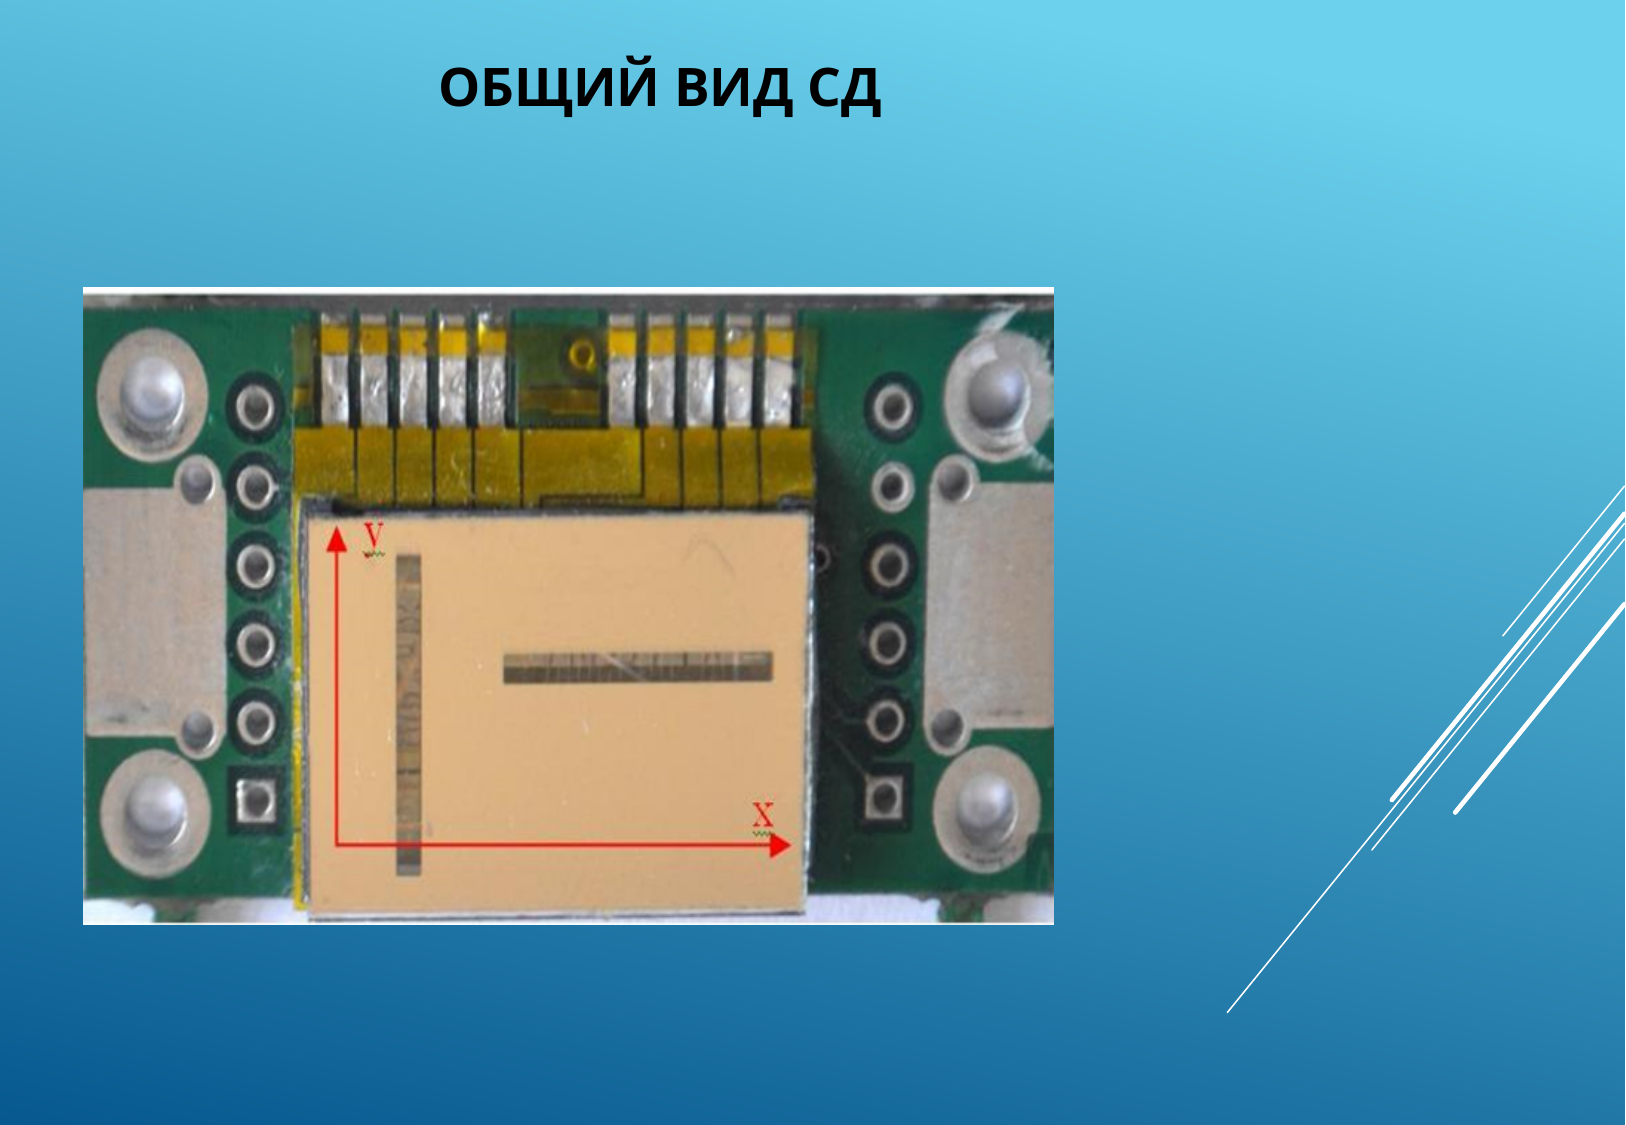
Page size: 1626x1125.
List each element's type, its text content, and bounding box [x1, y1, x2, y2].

picture [83, 287, 1054, 926]
title Общий вид СД [91, 45, 1229, 125]
